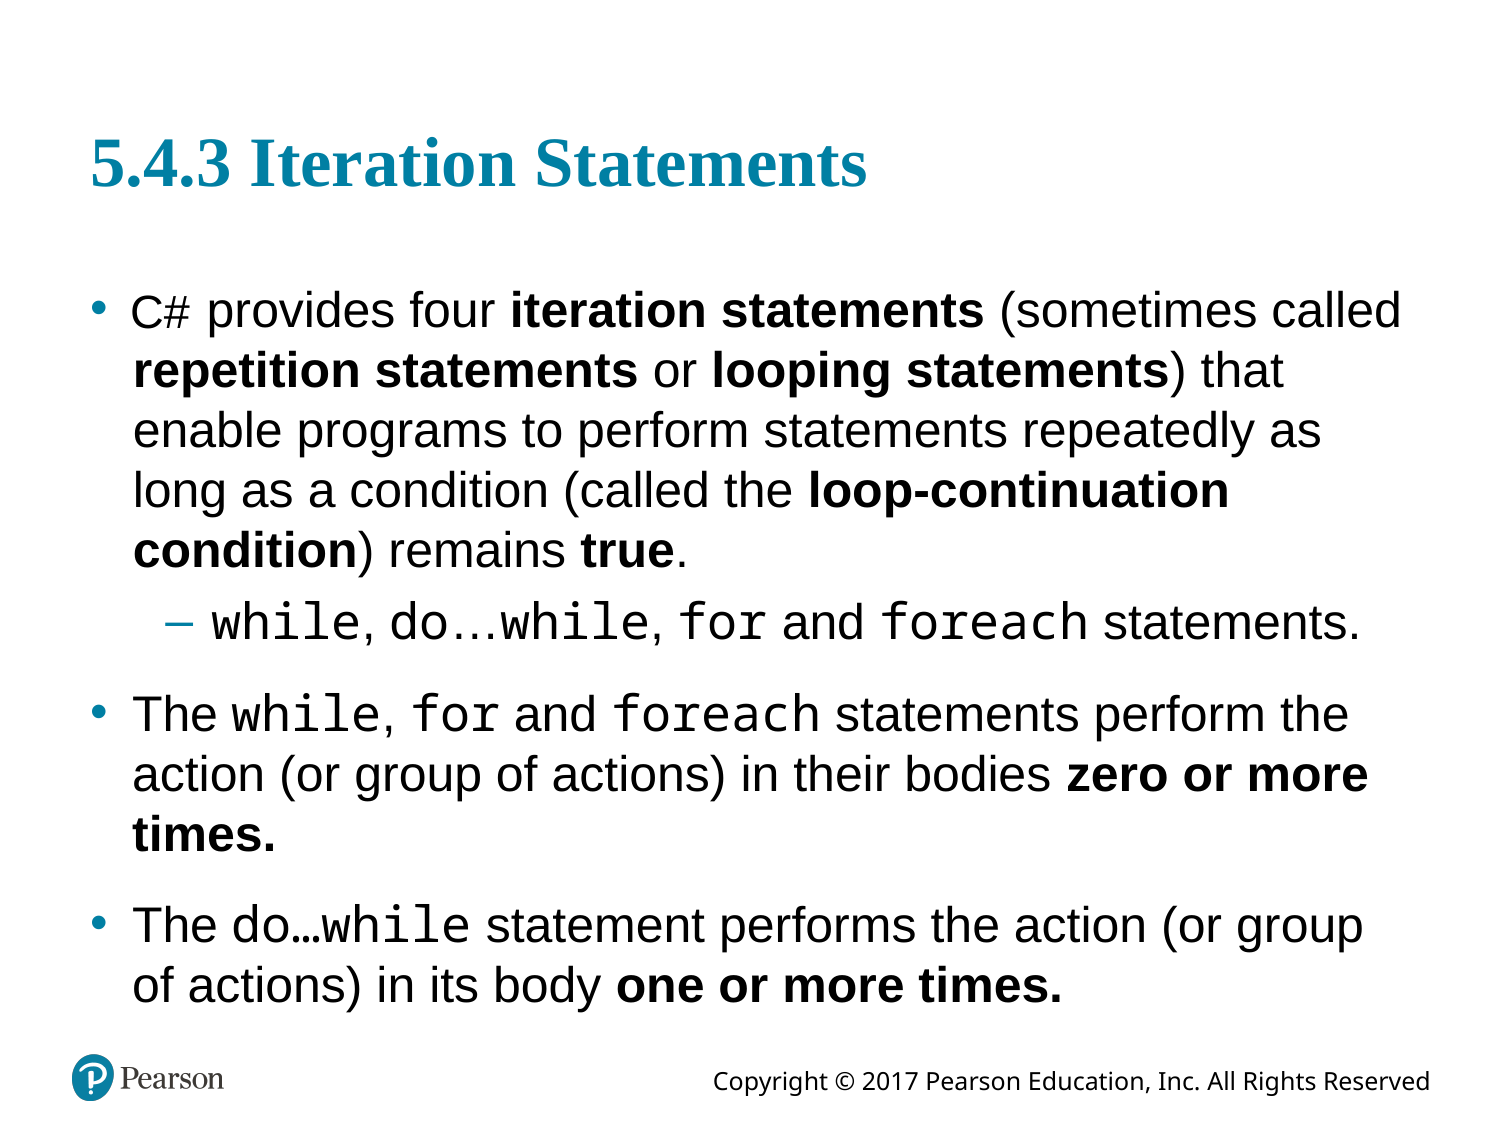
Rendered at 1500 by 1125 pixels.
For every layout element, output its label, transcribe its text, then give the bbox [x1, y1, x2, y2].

title 5.4.3 Iteration Statements [75, 35, 1425, 216]
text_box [124, 285, 199, 341]
list provides four iteration statements (sometimes called repetition statements or looping statements) that enable programs to perform statements repeatedly as long as a condition (called the loop-continuation condition) remains true. while, do…while, for and foreach statements. The while, for and foreach statements perform the action (or group of actions) in their bodies zero or more times. The do…while statement performs the action (or group of actions) in its body one or more times. [75, 262, 1425, 1022]
picture [80, 1063, 106, 1088]
picture [98, 1054, 224, 1101]
picture [72, 1054, 88, 1070]
picture [72, 1087, 83, 1101]
